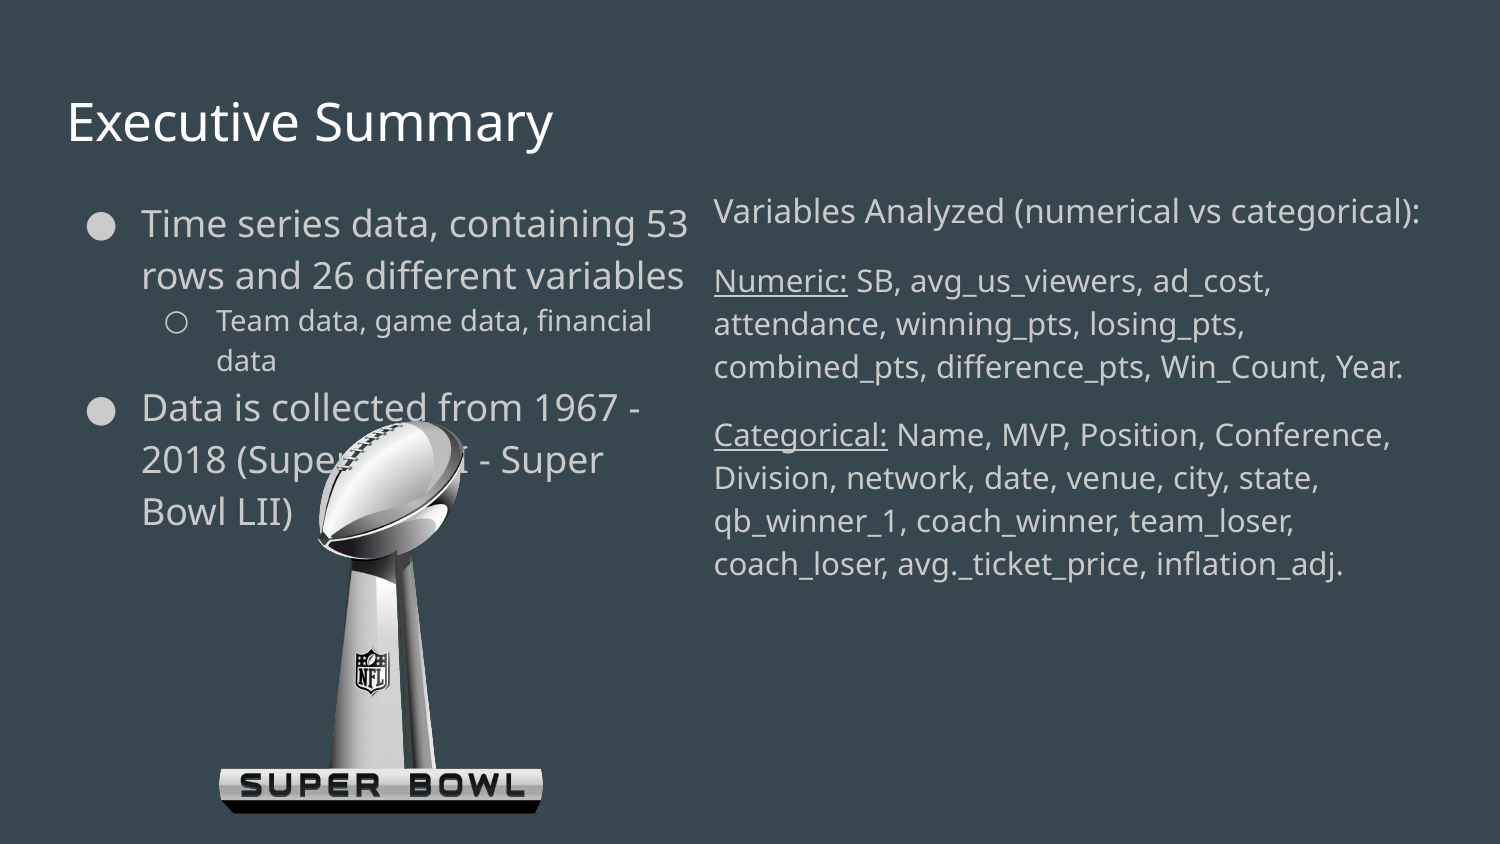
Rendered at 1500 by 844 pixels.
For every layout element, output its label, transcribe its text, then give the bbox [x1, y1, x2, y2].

picture [219, 421, 543, 814]
text_box Variables Analyzed (numerical vs categorical): Numeric: SB, avg_us_viewers, ad_cost, attendance, winning_pts, losing_pts, combined_pts, difference_pts, Win_Count, Year. Categorical: Name, MVP, Position, Conference, Division, network, date, venue, city, state, qb_winner_1, coach_winner, team_loser, coach_loser, avg._ticket_price, inflation_adj. [698, 169, 1458, 675]
title Executive Summary [51, 72, 1449, 167]
list Time series data, containing 53 rows and 26 different variables Team data, game data, financial data Data is collected from 1967 - 2018 (Super Bowl I - Super Bowl LII) [51, 178, 698, 633]
